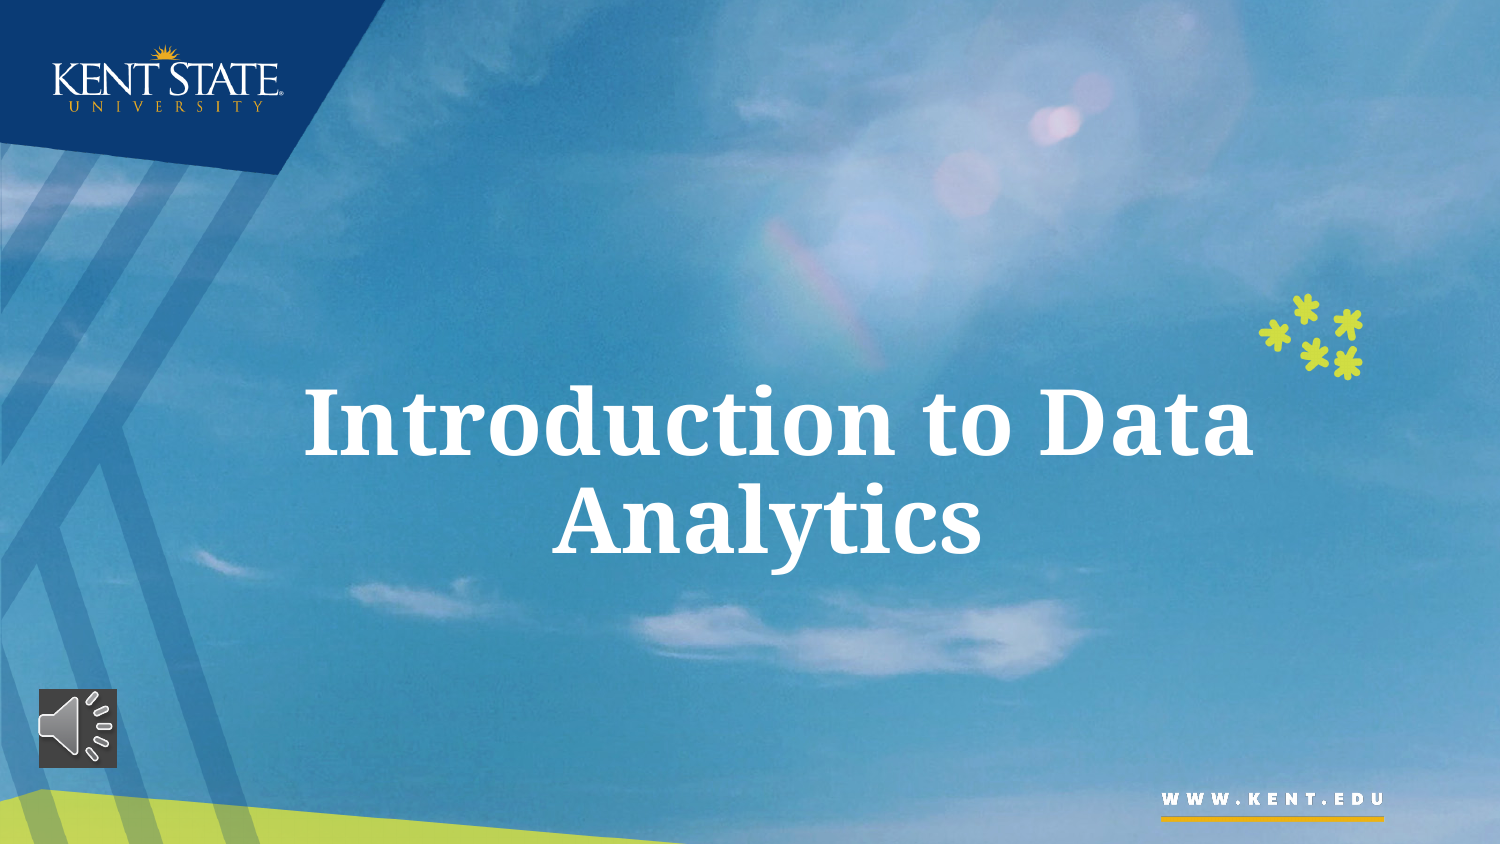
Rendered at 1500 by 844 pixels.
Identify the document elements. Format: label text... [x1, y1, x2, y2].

picture [0, 0, 1500, 844]
title Introduction to Data Analytics [142, 169, 1418, 582]
